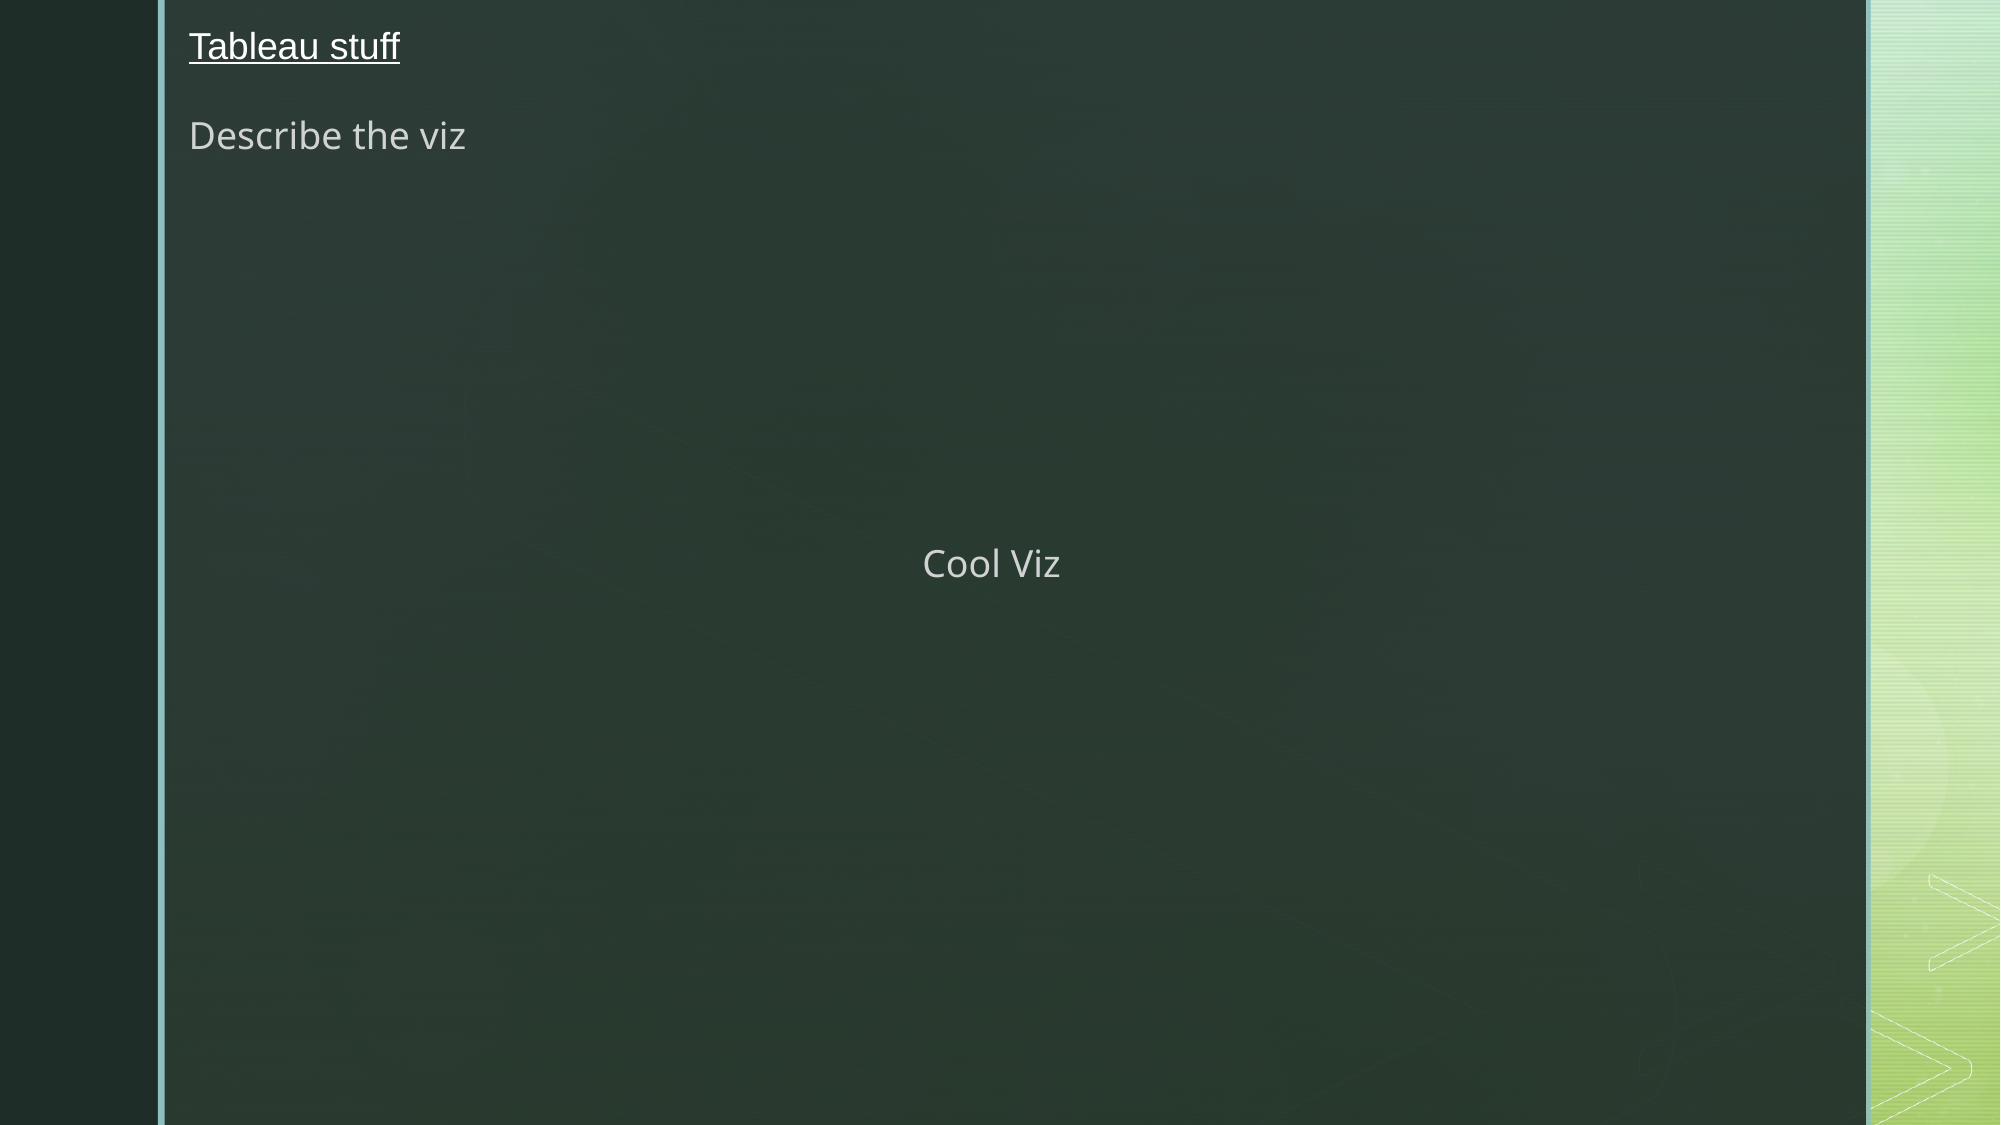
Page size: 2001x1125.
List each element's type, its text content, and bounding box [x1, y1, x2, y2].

picture [1871, 0, 2001, 1125]
text_box Describe the viz [173, 104, 624, 165]
text_box Cool Viz [907, 532, 1095, 593]
text_box Tableau stuff [173, 14, 571, 75]
